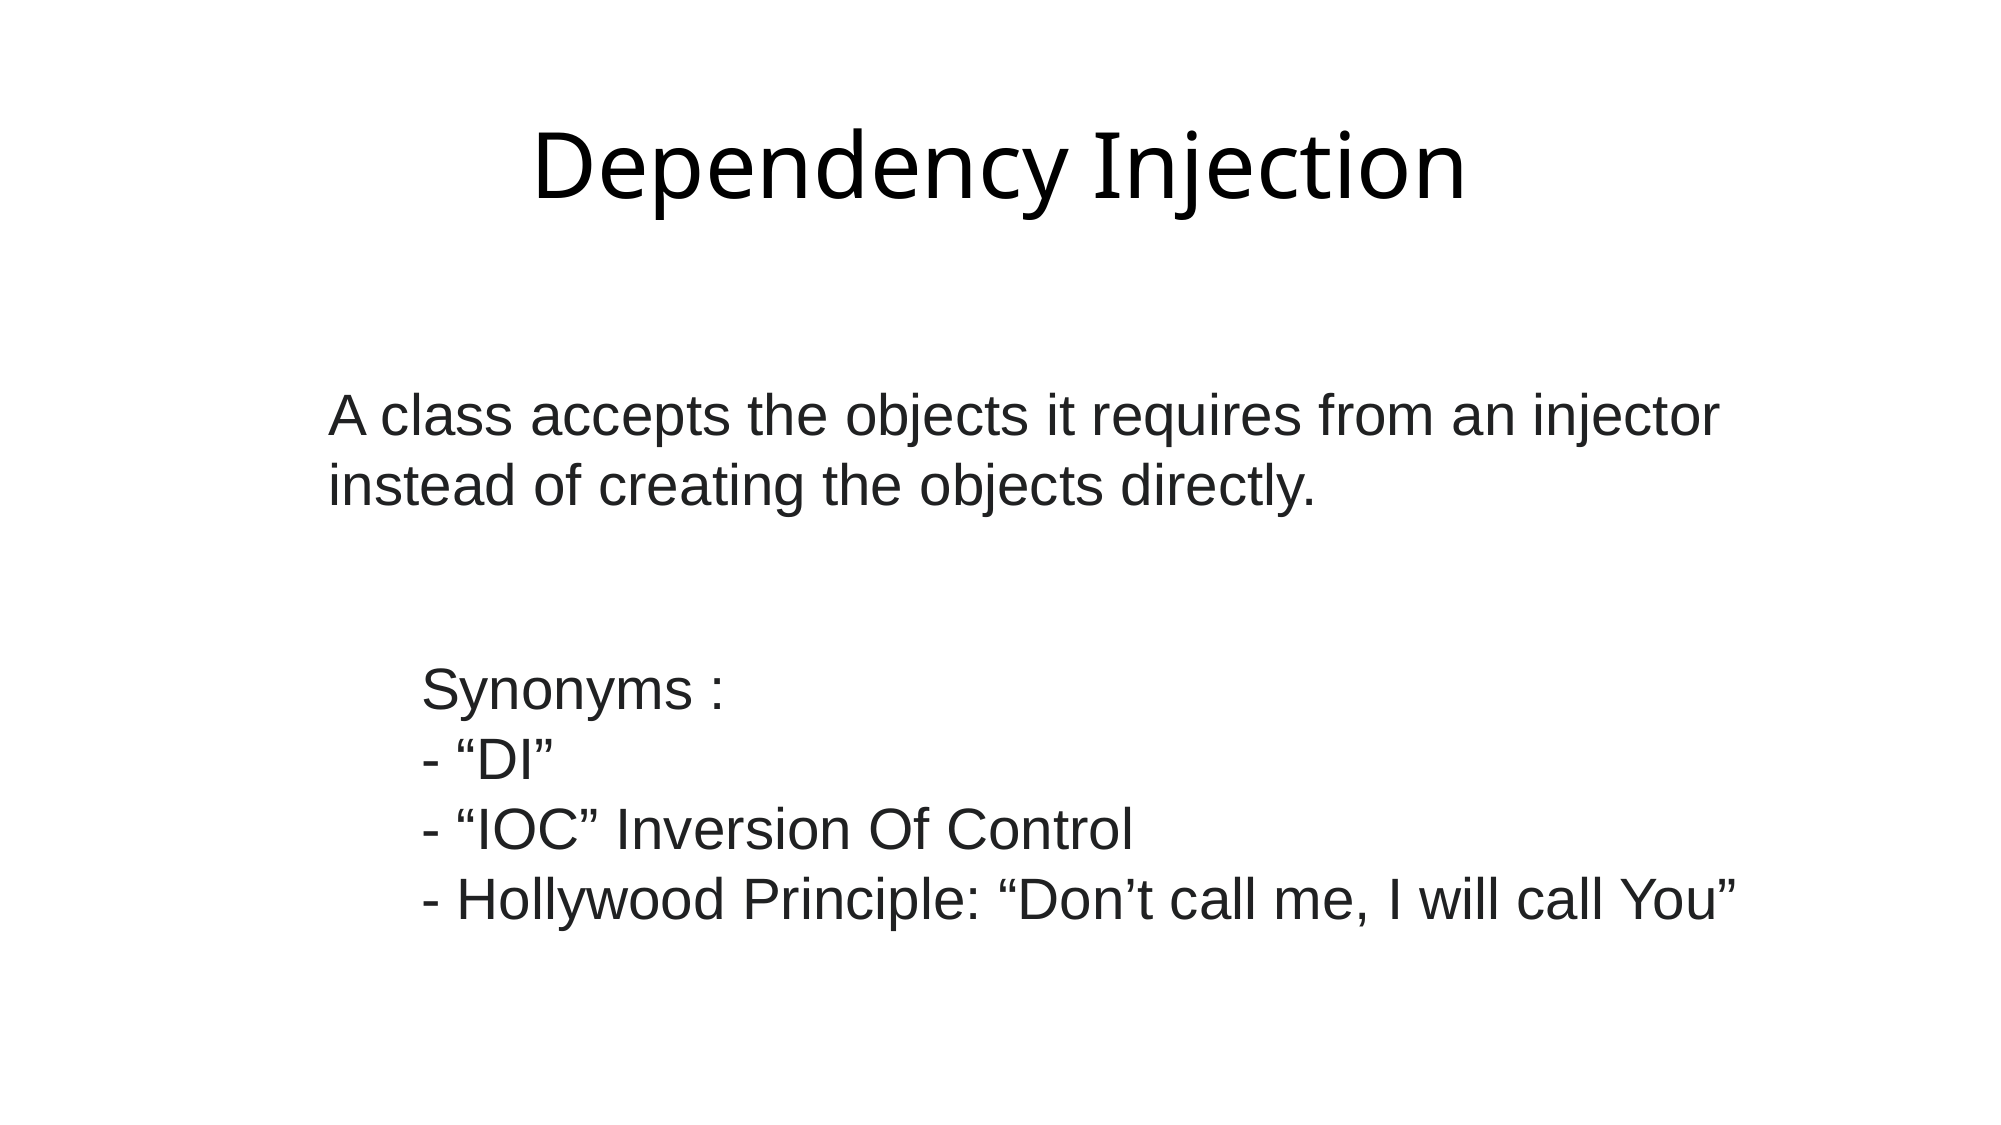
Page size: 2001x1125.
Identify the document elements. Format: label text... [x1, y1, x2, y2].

text_box Synonyms : - “DI” - “IOC” Inversion Of Control - Hollywood Principle: “Don’t call me, I will call You” [406, 643, 1754, 939]
text_box A class accepts the objects it requires from an injector instead of creating the objects directly. [314, 369, 1755, 525]
title Dependency Injection [137, 59, 1863, 278]
